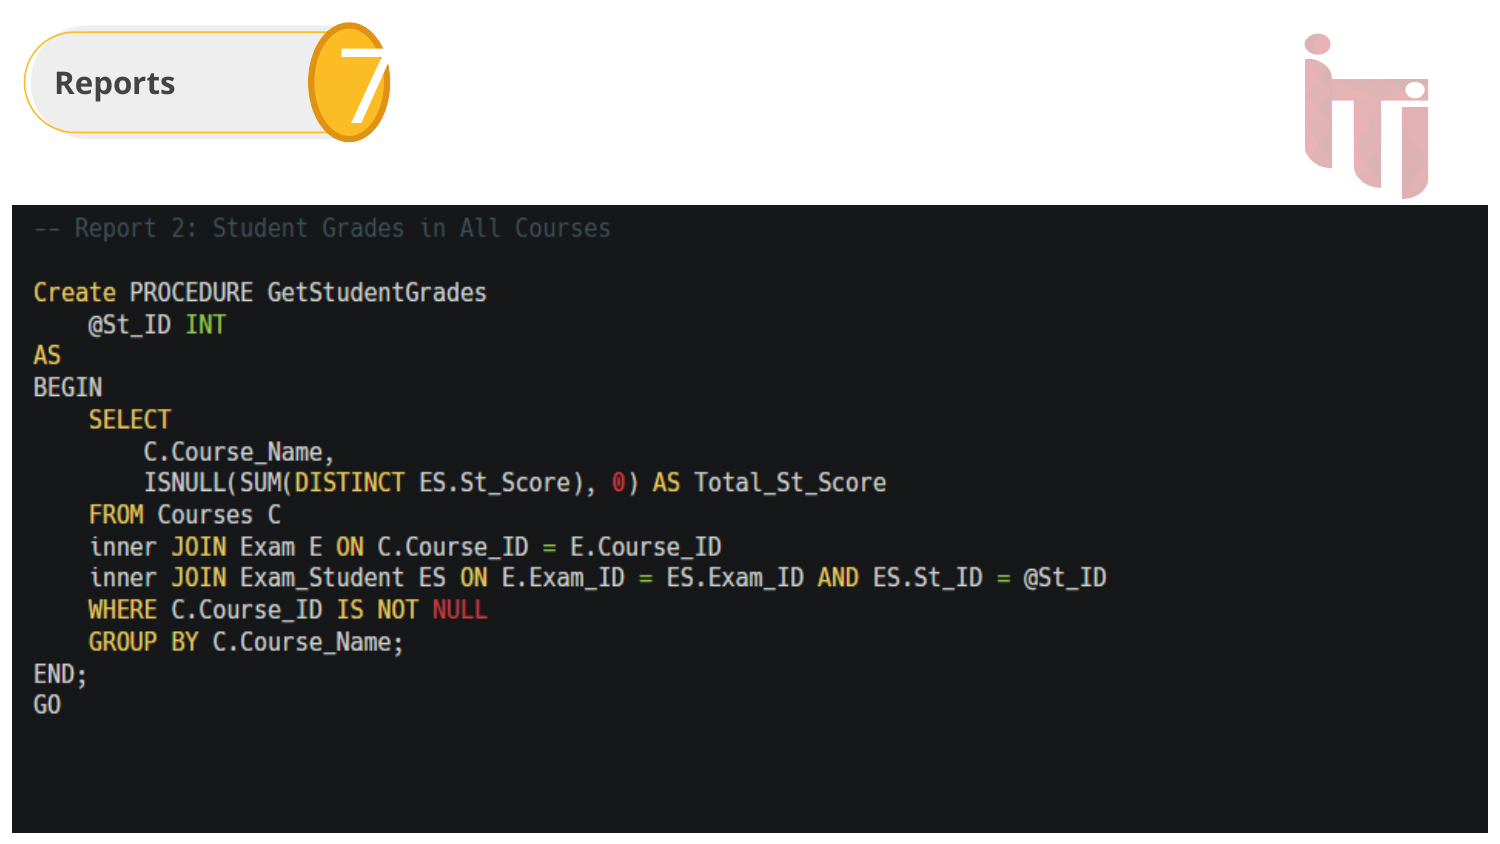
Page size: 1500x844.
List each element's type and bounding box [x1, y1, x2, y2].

picture [1293, 10, 1445, 199]
picture [12, 204, 1488, 834]
text_box [24, 25, 388, 140]
